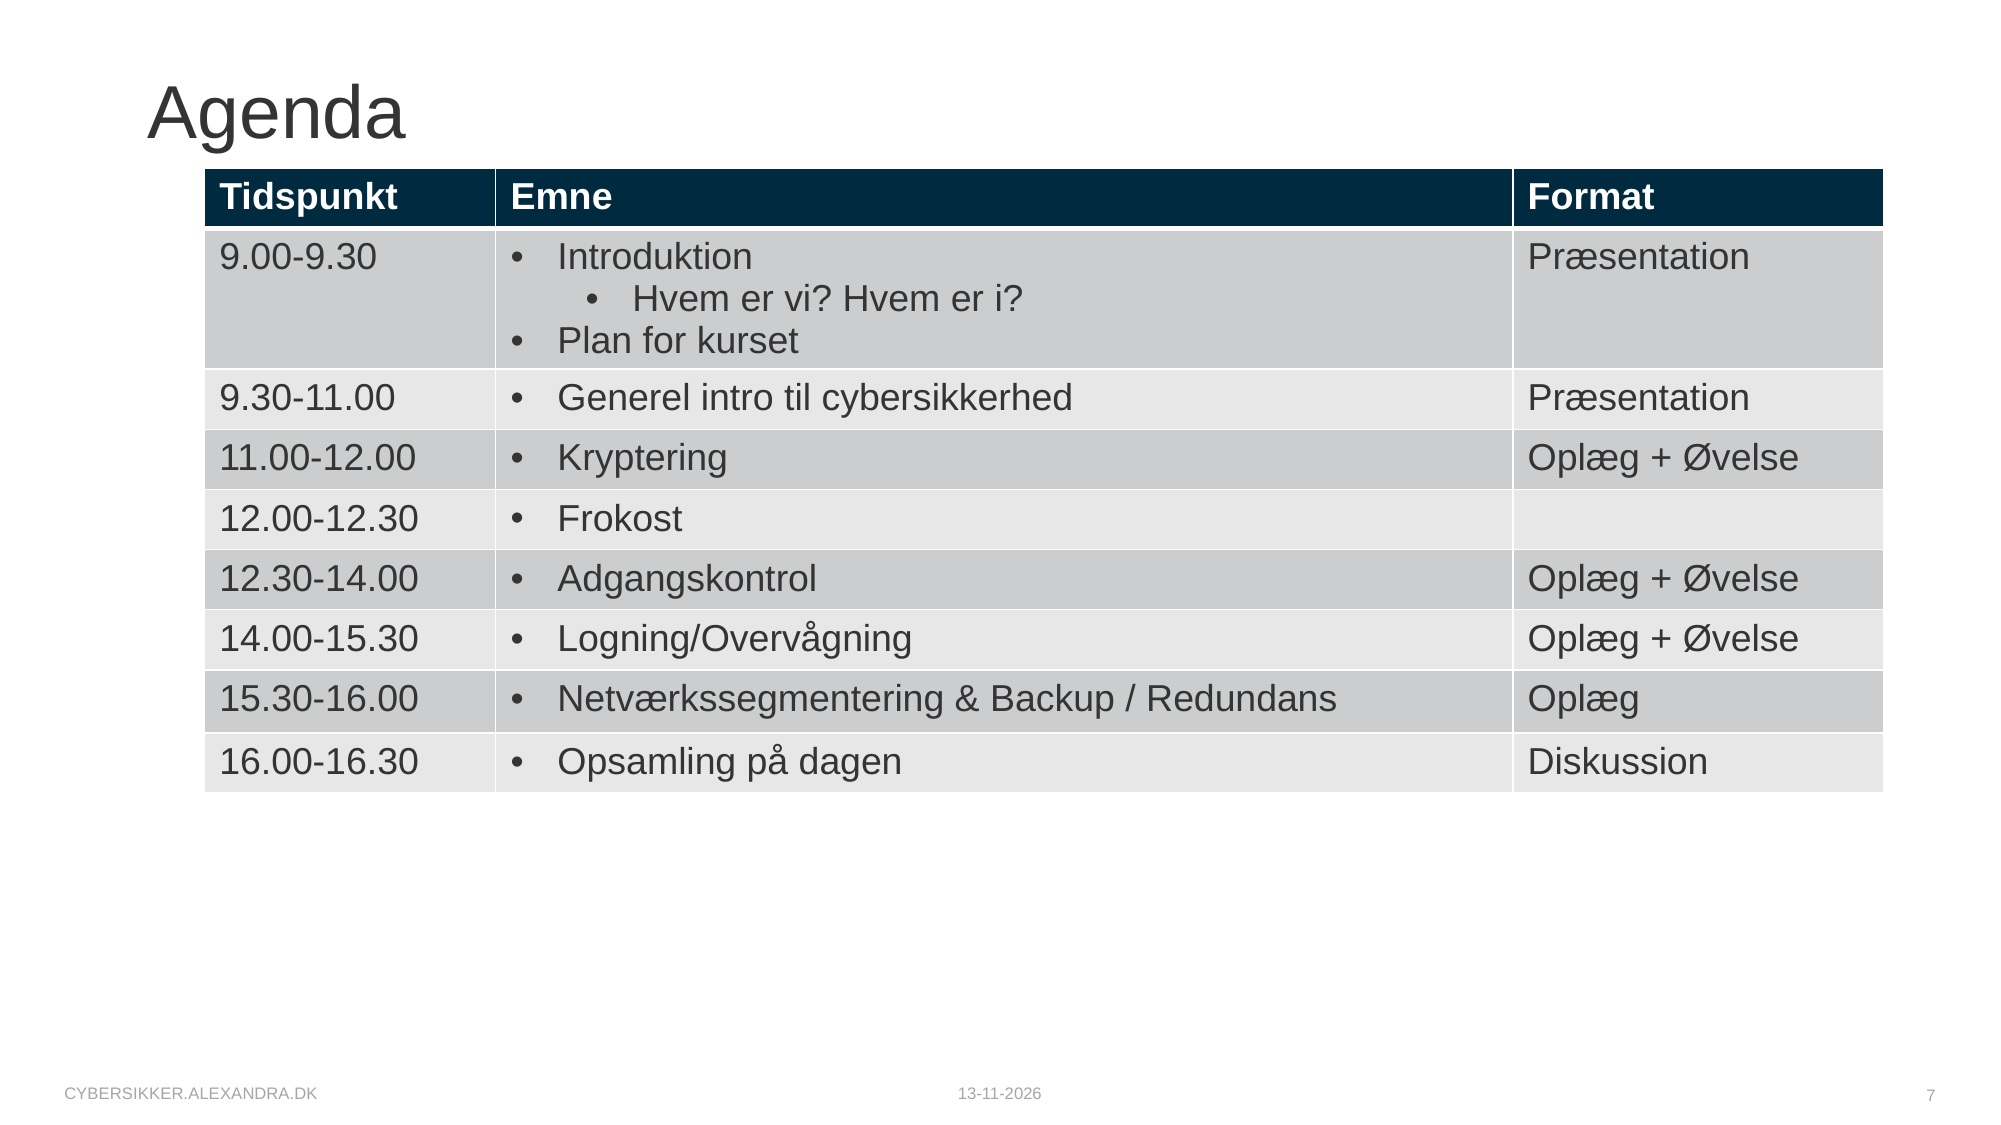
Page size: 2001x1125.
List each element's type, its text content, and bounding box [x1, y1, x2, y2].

table_cell 9.30-11.00 [205, 370, 495, 429]
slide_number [763, 1075, 1237, 1106]
table_cell Præsentation [1514, 231, 1883, 368]
footer cybersikker.alexandra.dk [49, 1075, 565, 1106]
table_cell Frokost [496, 490, 1512, 549]
table_header Emne [496, 169, 1512, 226]
table_cell 14.00-15.30 [205, 610, 495, 669]
table_cell Netværkssegmentering & Backup / Redundans [496, 671, 1512, 732]
table_cell 9.00-9.30 [205, 231, 495, 368]
table_header Format [1514, 169, 1883, 226]
table_cell [1514, 490, 1883, 549]
table_cell Diskussion [1514, 734, 1883, 792]
table_cell 11.00-12.00 [205, 430, 495, 489]
table_cell Adgangskontrol [496, 550, 1512, 609]
table_cell Kryptering [496, 430, 1512, 489]
table_cell Oplæg + Øvelse [1514, 550, 1883, 609]
table_cell Oplæg [1514, 671, 1883, 732]
table_cell Oplæg + Øvelse [1514, 610, 1883, 669]
table_cell Opsamling på dagen [496, 734, 1512, 792]
table_cell Introduktion Hvem er vi? Hvem er i? Plan for kurset [496, 231, 1512, 368]
table_cell Oplæg + Øvelse [1514, 430, 1883, 489]
table_cell 15.30-16.00 [205, 671, 495, 732]
table_cell 16.00-16.30 [205, 734, 495, 792]
slide_number 7 [1631, 1077, 1951, 1113]
table_cell 12.30-14.00 [205, 550, 495, 609]
table_cell 12.00-12.30 [205, 490, 495, 549]
table_cell Logning/Overvågning [496, 610, 1512, 669]
title Agenda [147, 63, 1884, 155]
table_cell Generel intro til cybersikkerhed [496, 370, 1512, 429]
table_cell Præsentation [1514, 370, 1883, 429]
table_header Tidspunkt [205, 169, 495, 226]
